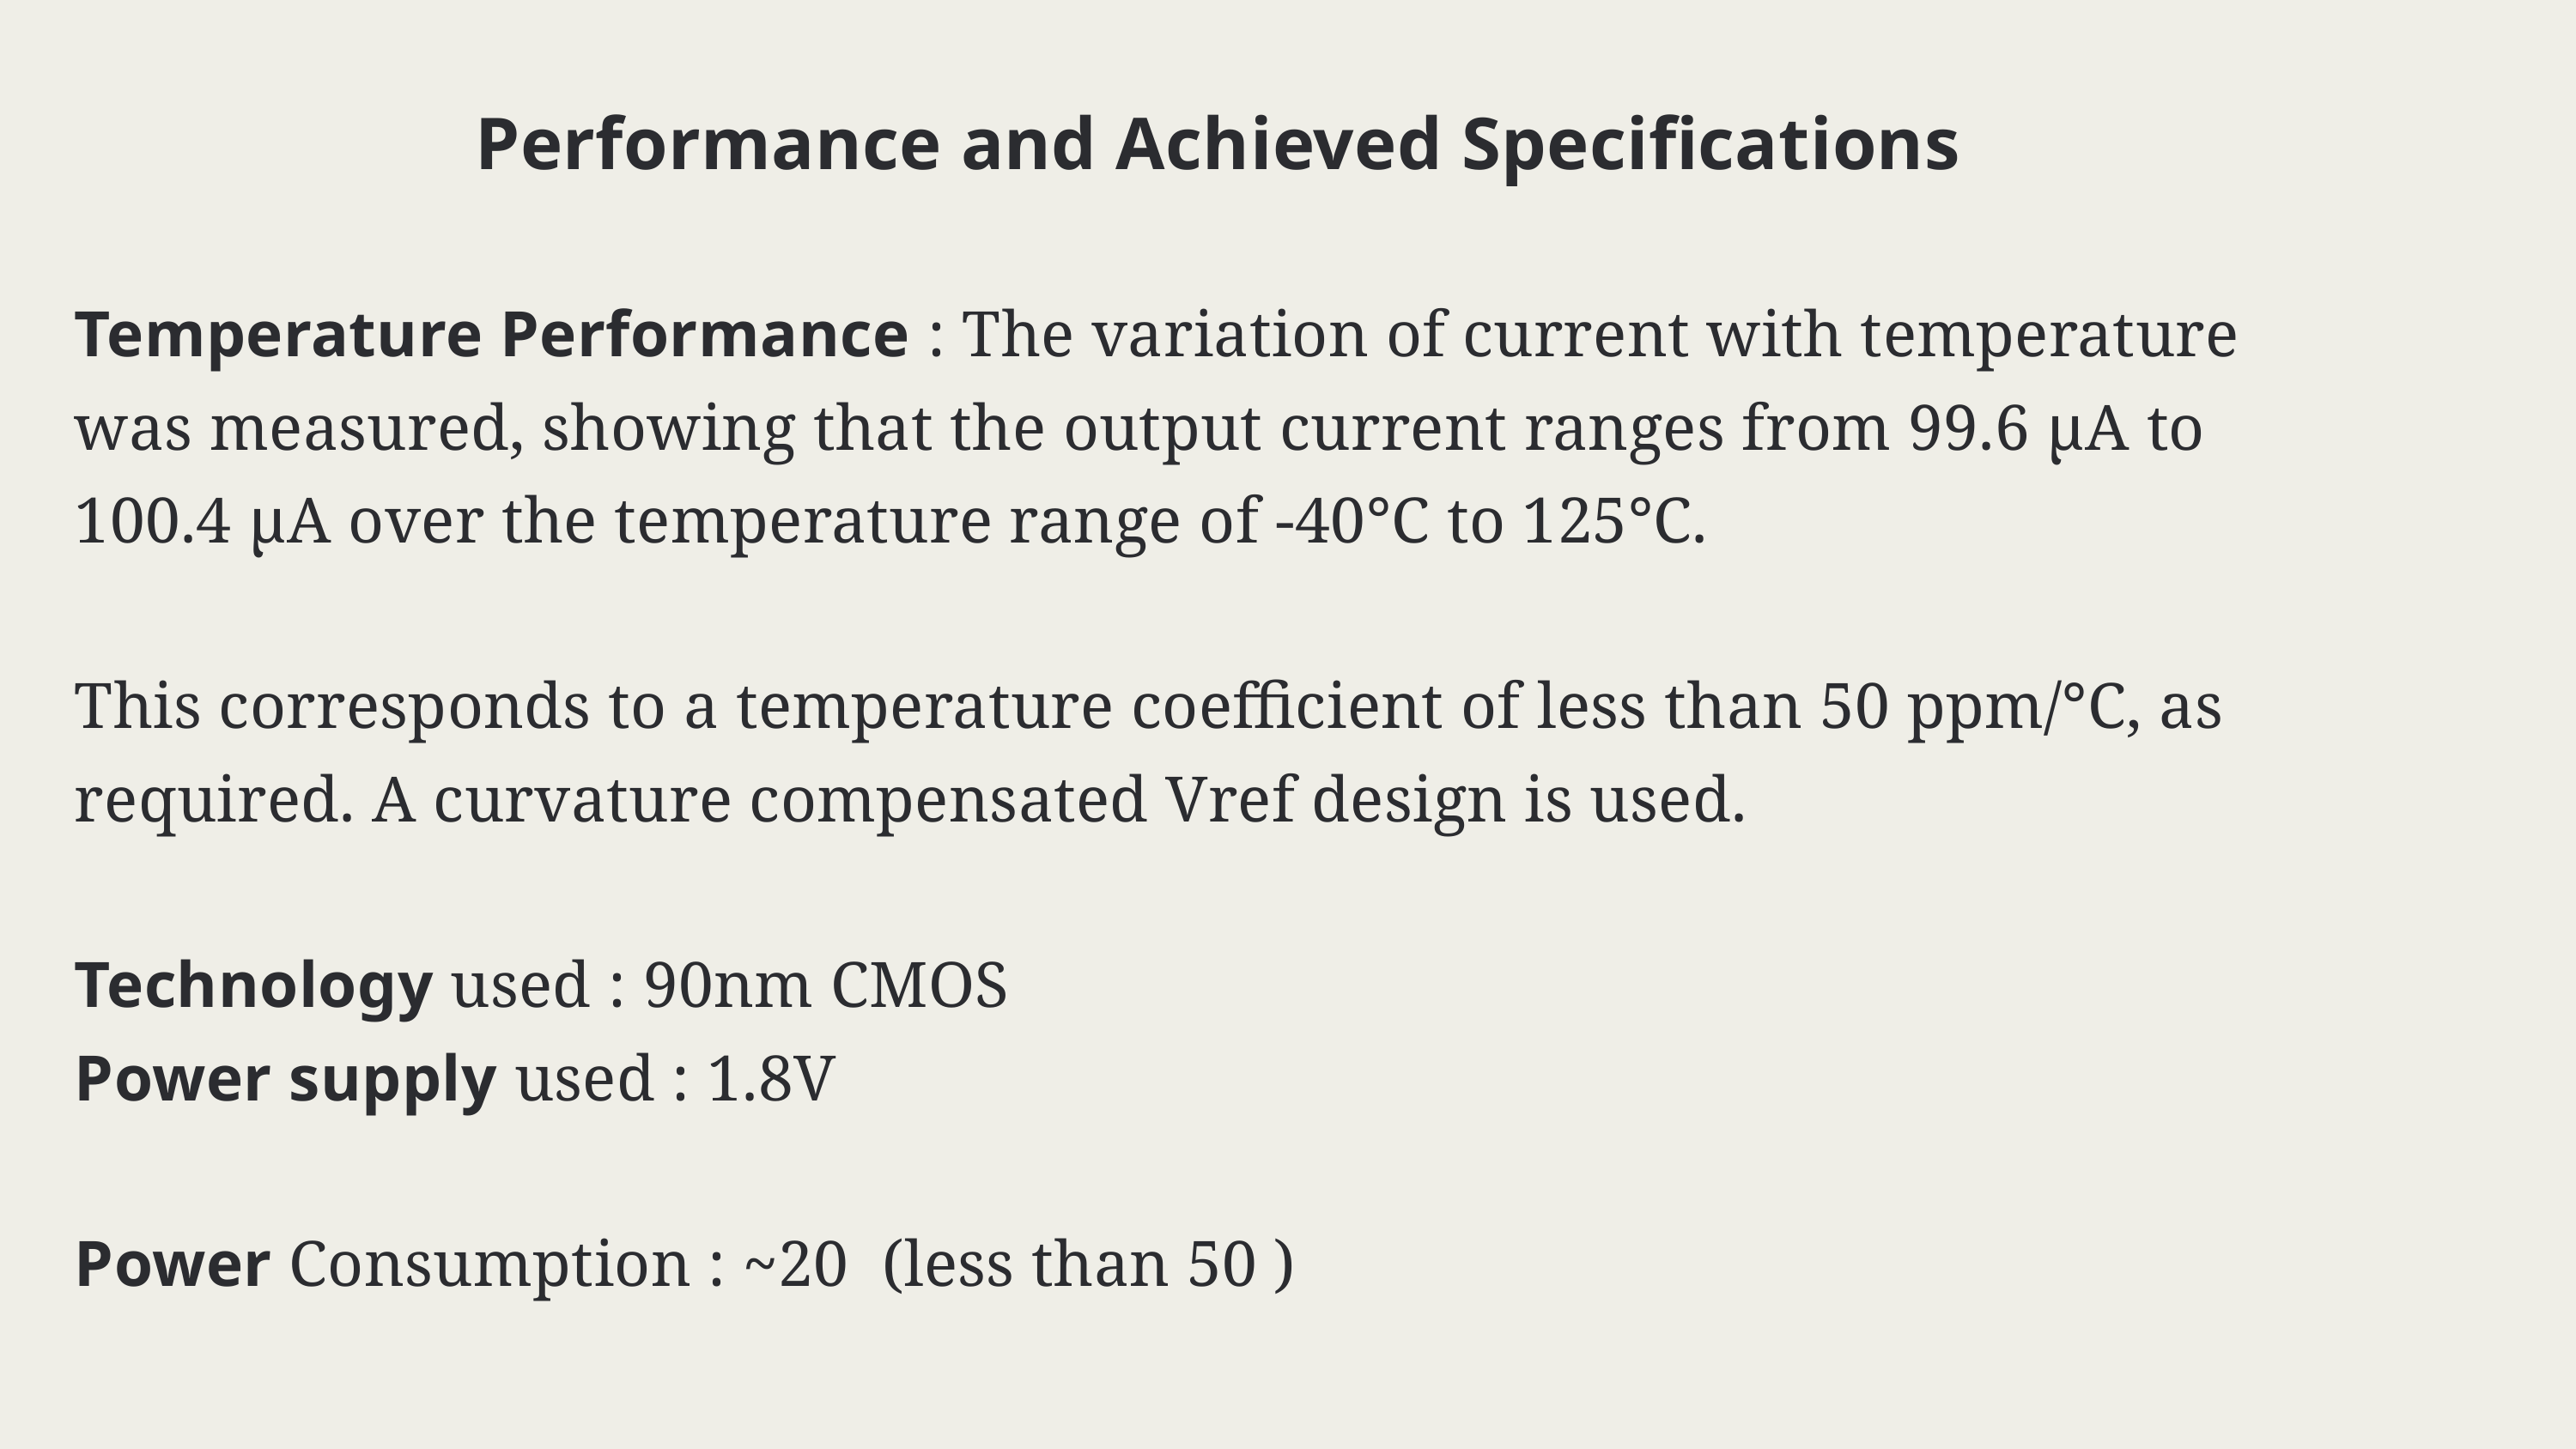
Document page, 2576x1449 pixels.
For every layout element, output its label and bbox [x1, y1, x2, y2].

text_box [74, 94, 2363, 1310]
